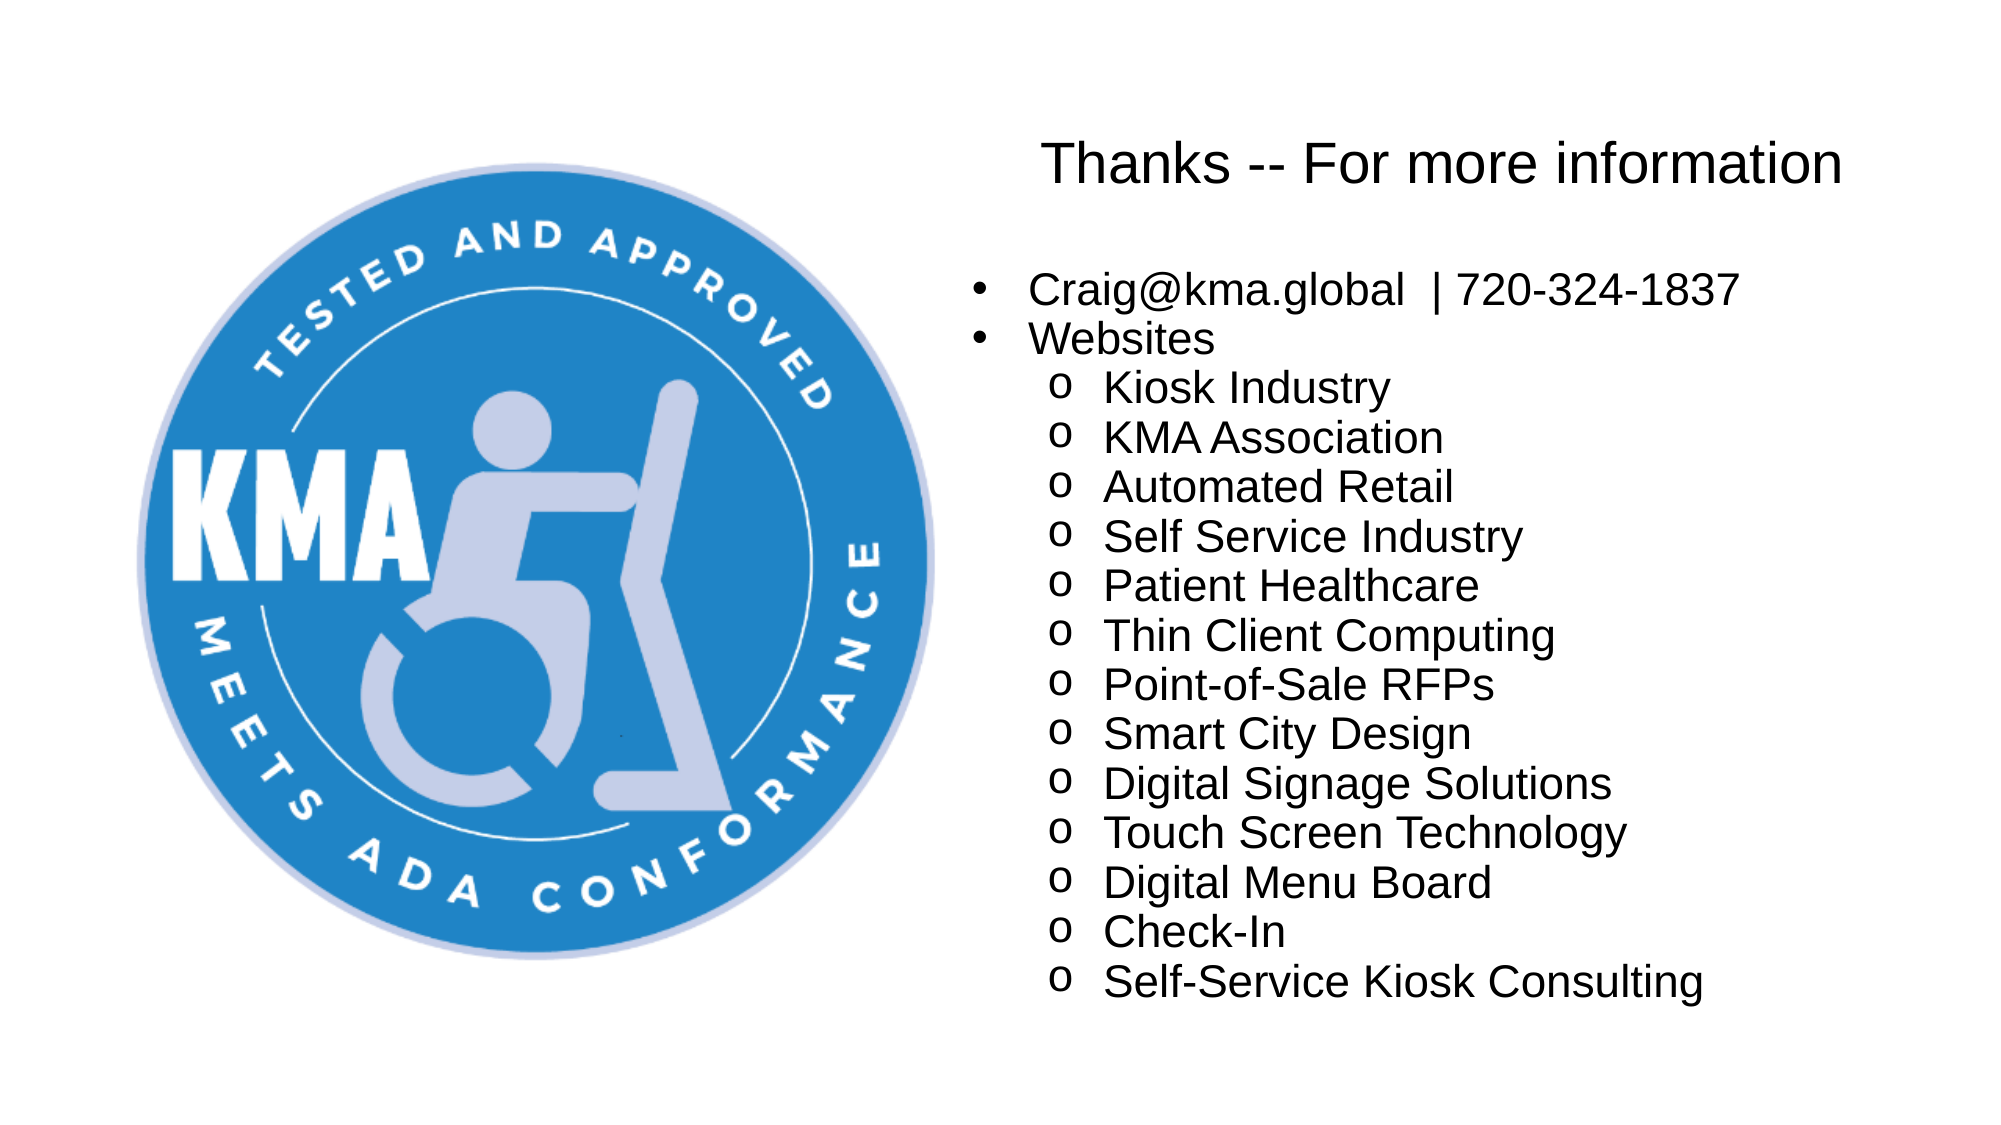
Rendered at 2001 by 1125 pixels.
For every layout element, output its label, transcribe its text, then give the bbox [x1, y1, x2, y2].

picture [51, 117, 1018, 987]
text_box Craig@kma.global | 720-324-1837 Websites Kiosk Industry KMA Association Automated Retail Self Service Industry Patient Healthcare Thin Client Computing Point-of-Sale RFPs Smart City Design Digital Signage Solutions Touch Screen Technology Digital Menu Board Check-In Self-Service Kiosk Consulting [956, 207, 1923, 1018]
title Thanks -- For more information [1025, 55, 1946, 274]
